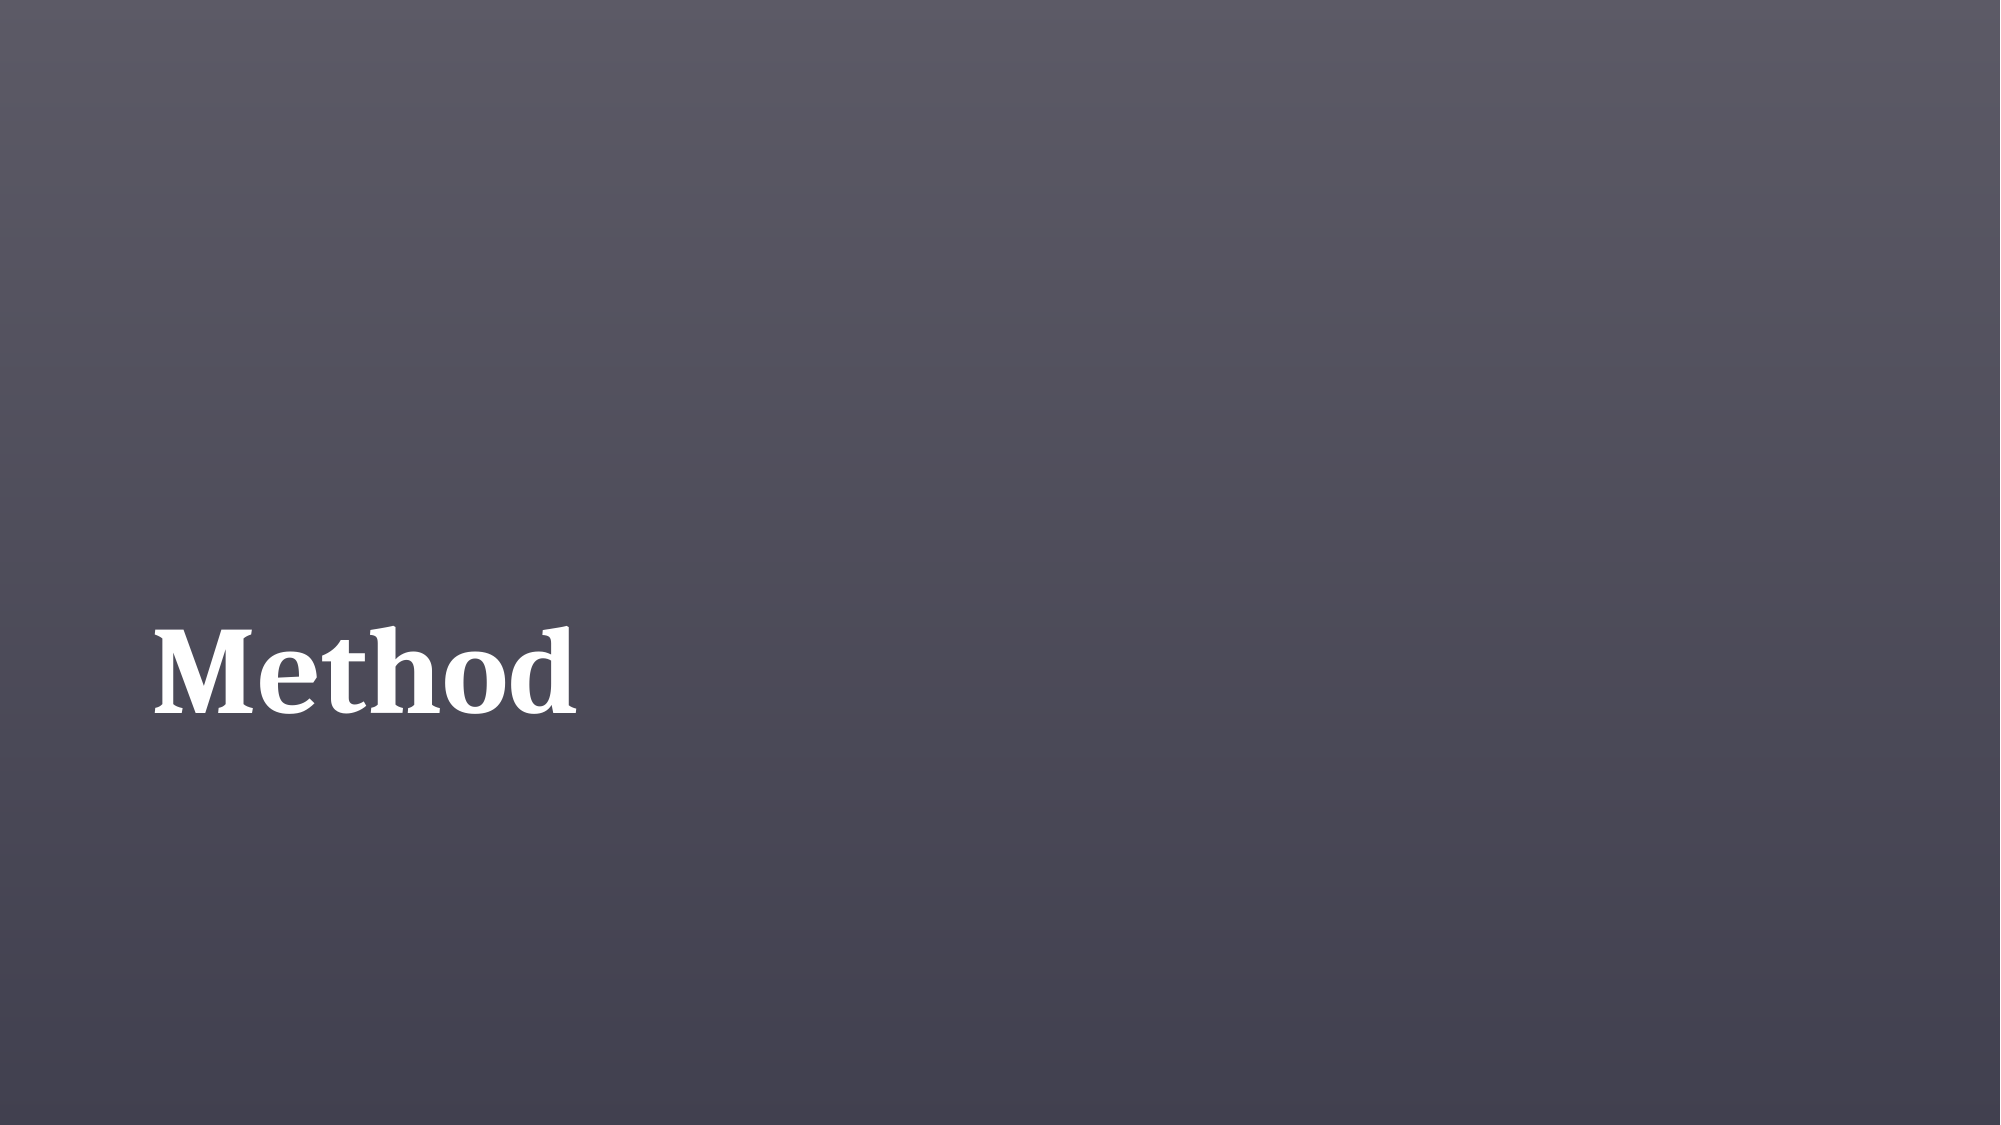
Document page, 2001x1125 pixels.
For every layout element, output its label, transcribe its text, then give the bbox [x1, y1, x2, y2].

title Method [136, 280, 1862, 749]
